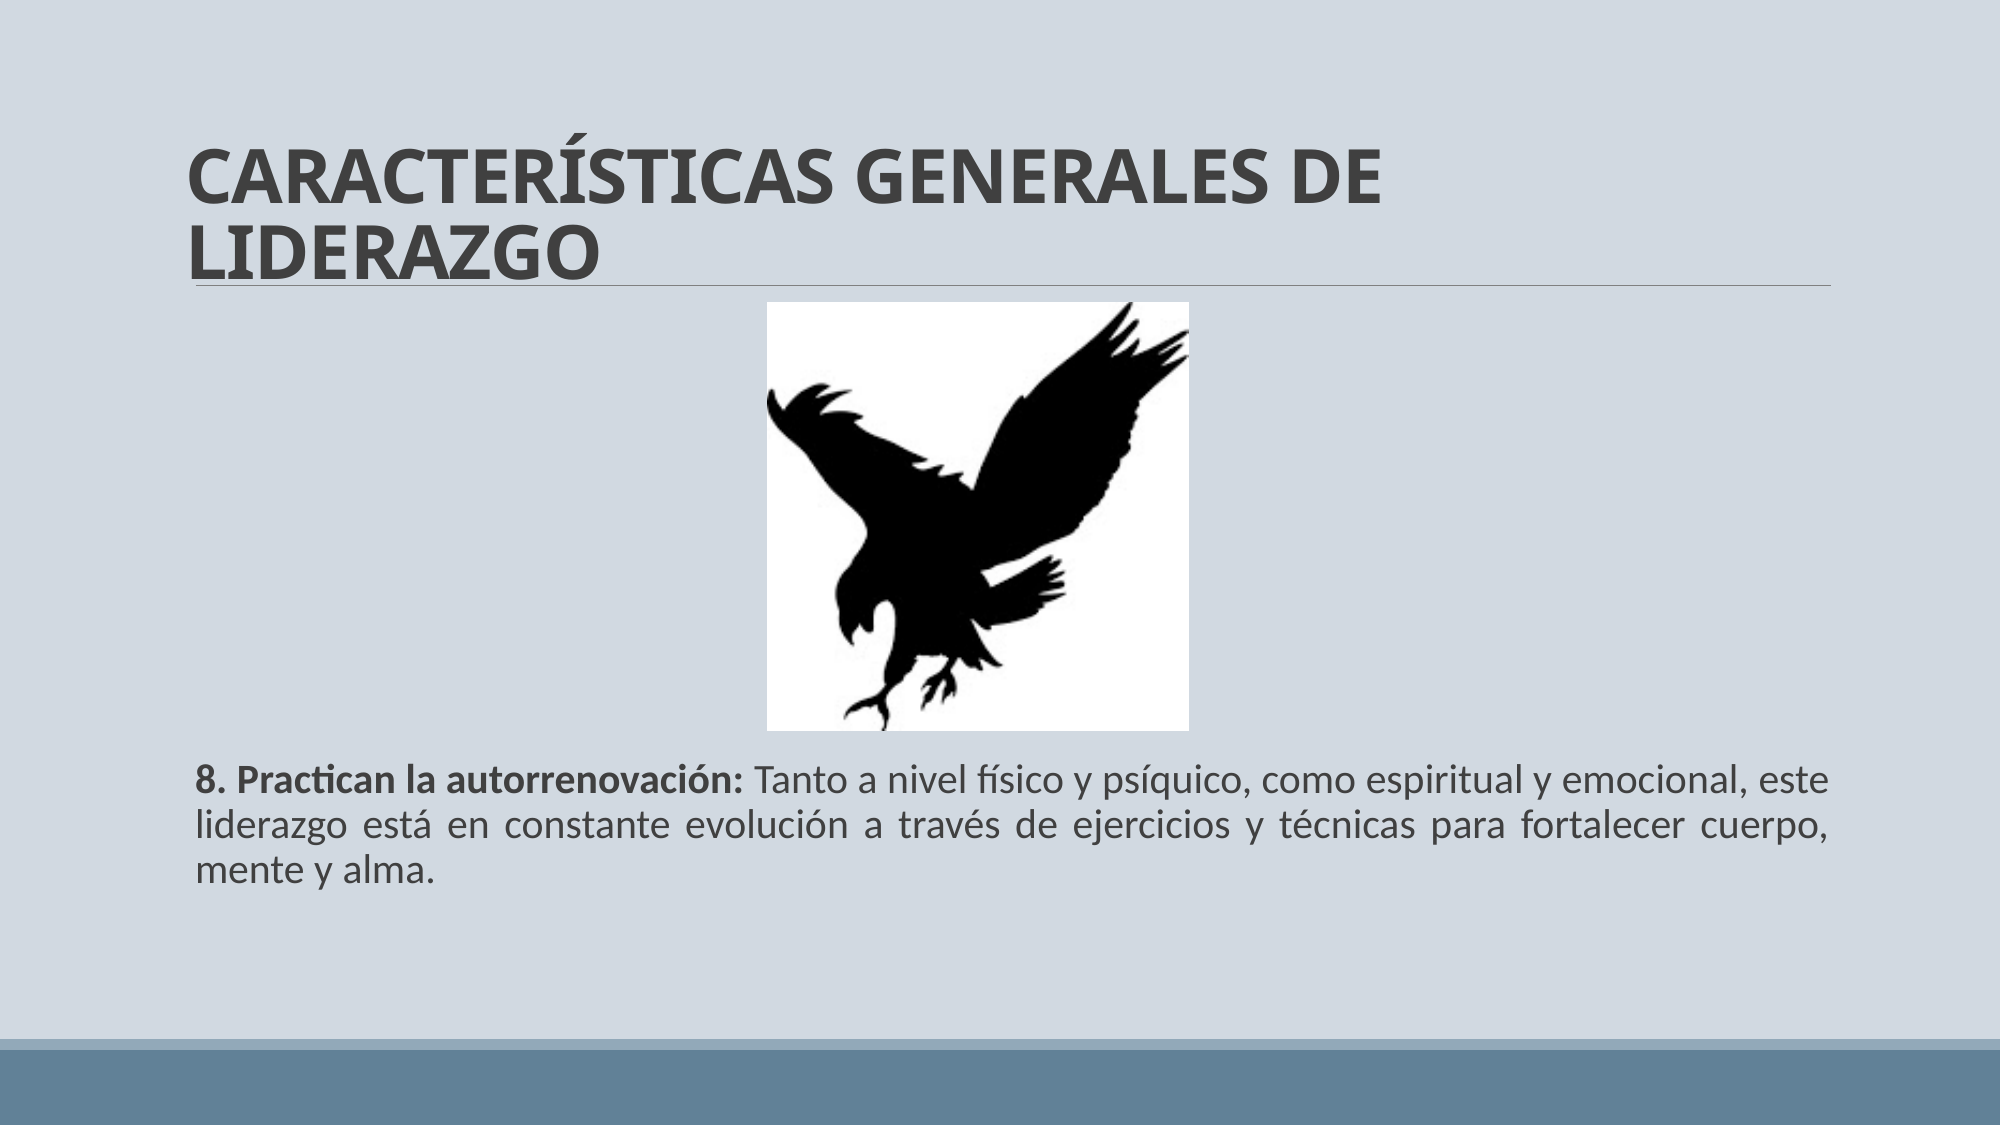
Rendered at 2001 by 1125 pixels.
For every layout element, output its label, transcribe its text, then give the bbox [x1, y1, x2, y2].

picture [767, 302, 1190, 731]
text_box CARACTERÍSTICAS GENERALES DE LIDERAZGO [170, 133, 1788, 303]
list 8. Practican la autorrenovación: Tanto a nivel físico y psíquico, como espiritual y emocional, este liderazgo está en constante evolución a través de ejercicios y técnicas para fortalecer cuerpo, mente y alma. [180, 750, 1830, 963]
